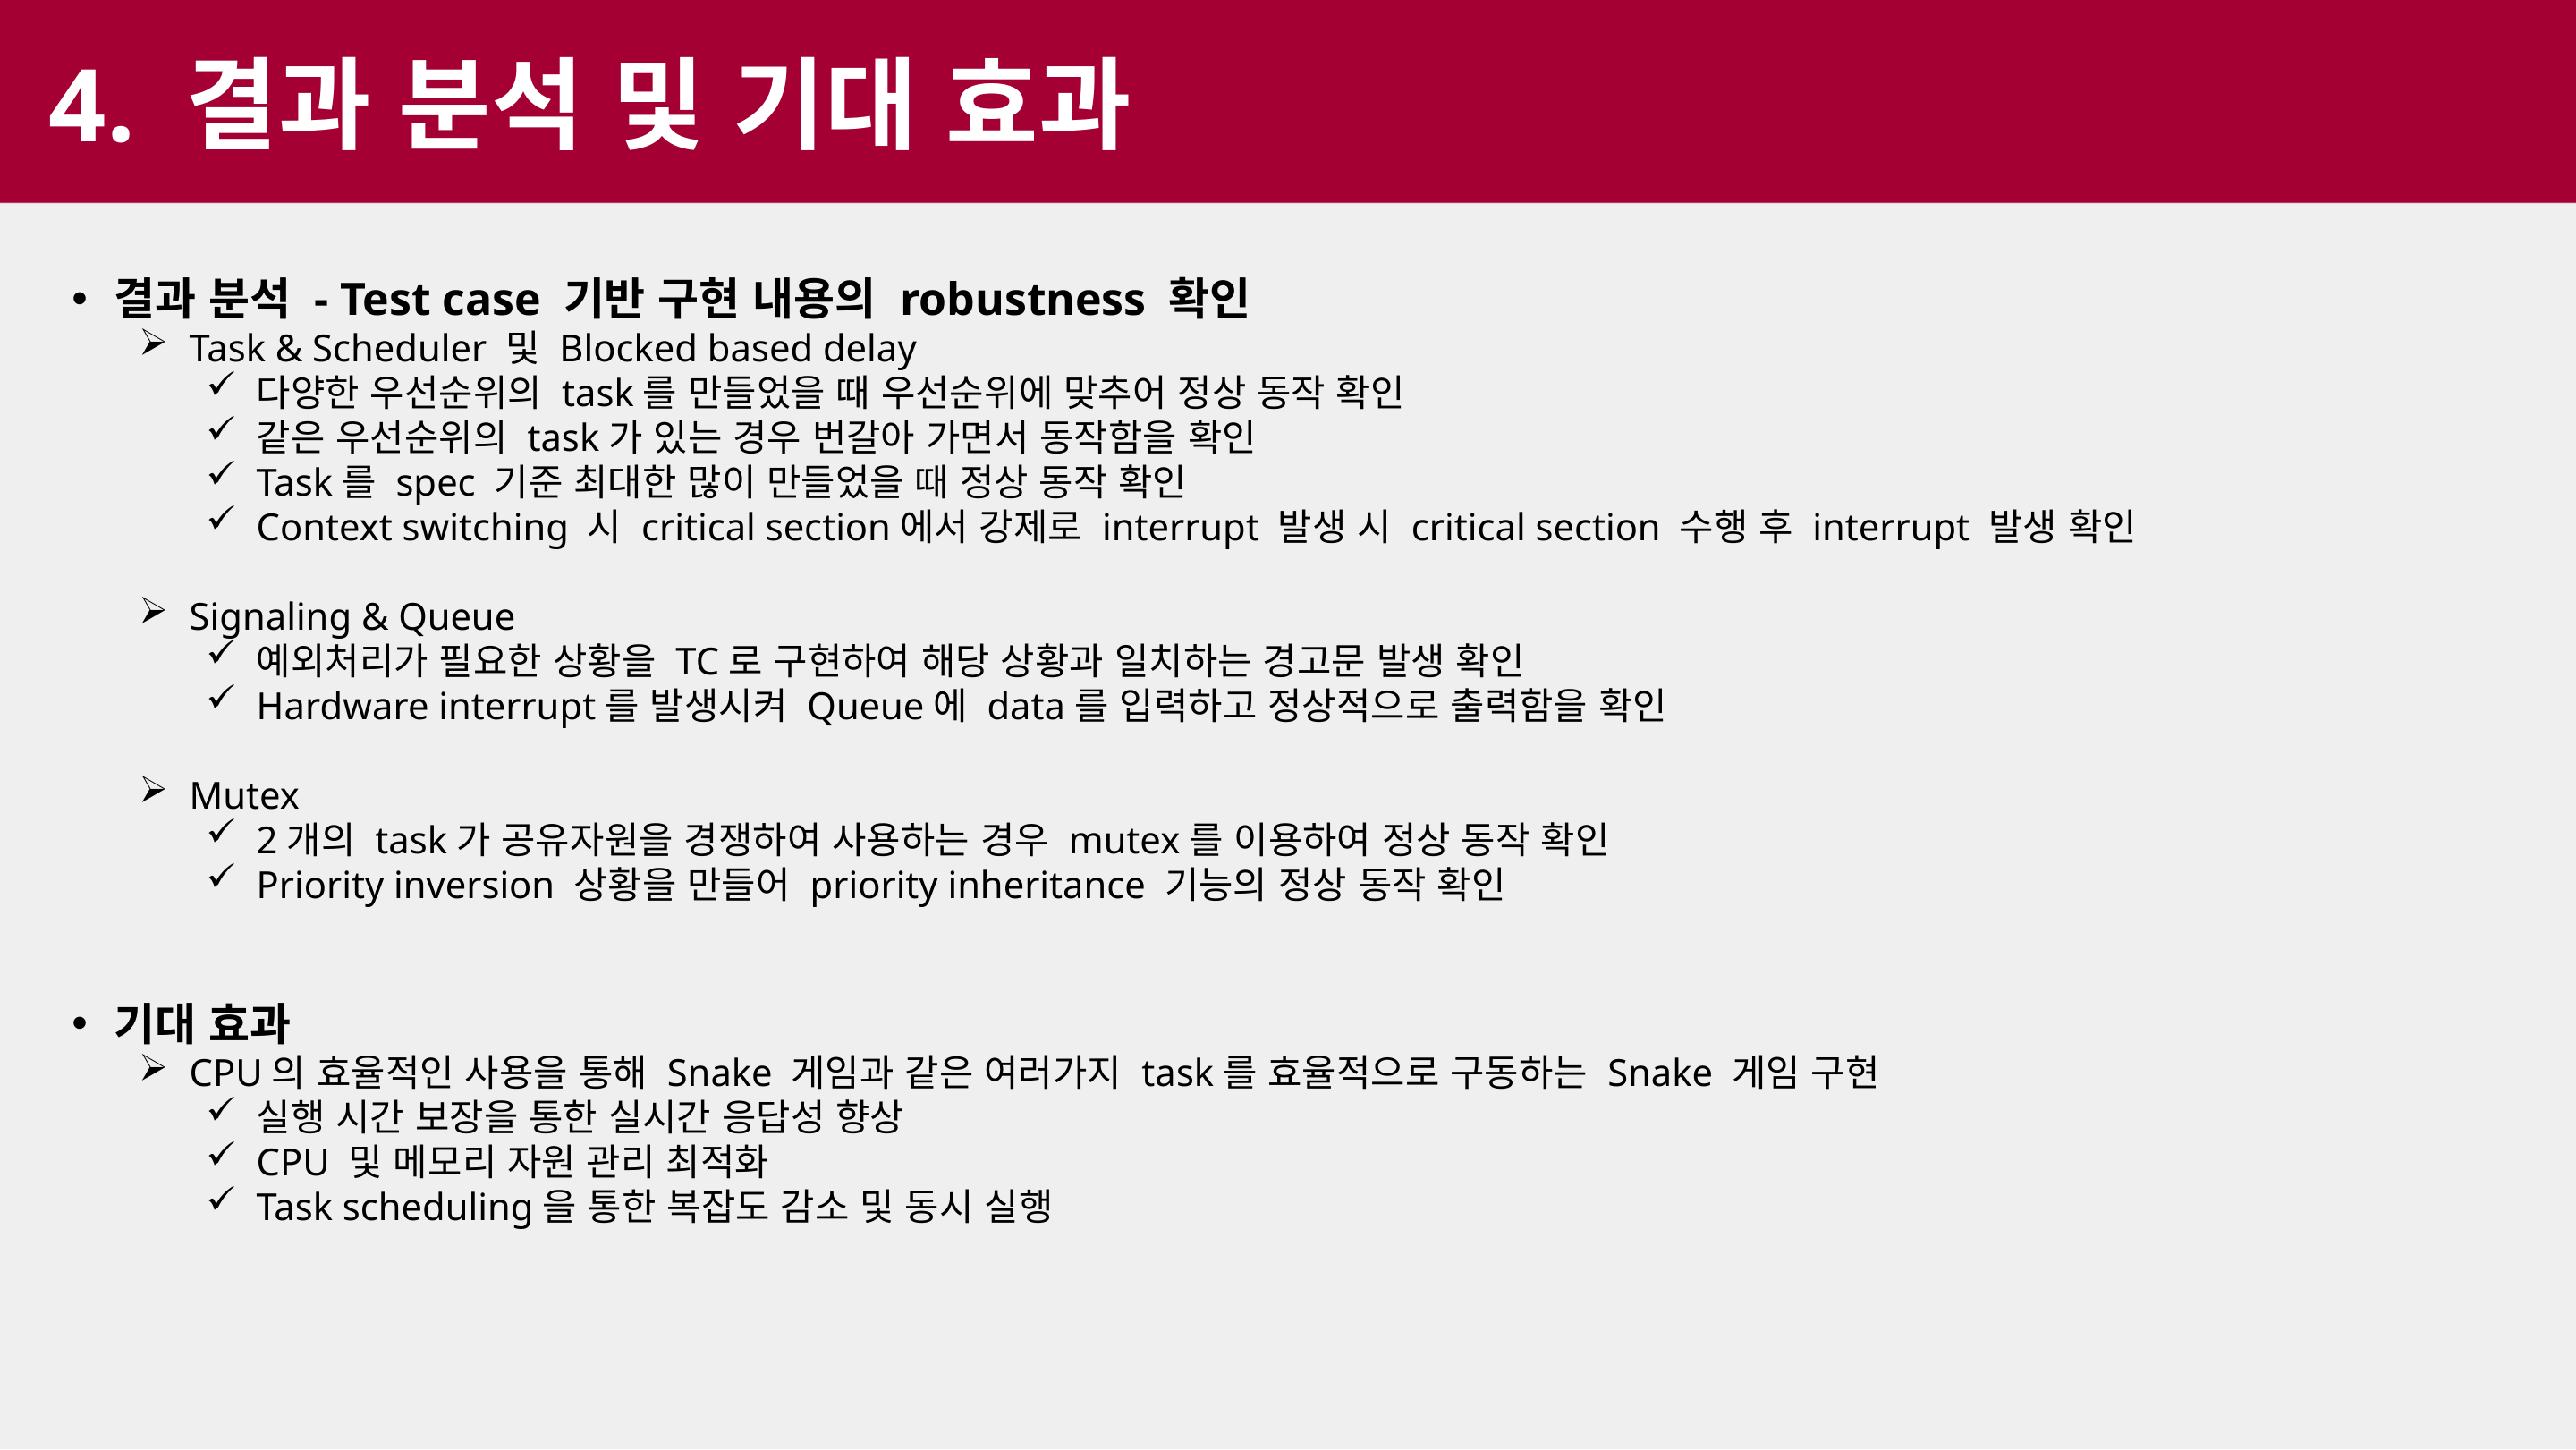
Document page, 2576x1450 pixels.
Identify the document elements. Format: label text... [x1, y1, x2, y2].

picture [0, 0, 2576, 1449]
text_box 4. 결과 분석 및 기대 효과 [36, 35, 2118, 169]
text_box 결과 분석 - Test case 기반 구현 내용의 robustness 확인 Task & Scheduler 및 Blocked based delay 다양한 우선순위의 task를 만들었을 때 우선순위에 맞추어 정상 동작 확인 같은 우선순위의 task가 있는 경우 번갈아 가면서 동작함을 확인 Task를 spec 기준 최대한 많이 만들었을 때 정상 동작 확인 Context switching 시 critical section에서 강제로 interrupt 발생 시 critical section 수행 후 interrupt 발생 확인 Signaling & Queue 예외처리가 필요한 상황을 TC로 구현하여 해당 상황과 일치하는 경고문 발생 확인 Hardware interrupt를 발생시켜 Queue에 data를 입력하고 정상적으로 출력함을 확인 Mutex 2개의 task가 공유자원을 경쟁하여 사용하는 경우 mutex를 이용하여 정상 동작 확인 Priority inversion 상황을 만들어 priority inheritance 기능의 정상 동작 확인 기대 효과 CPU의 효율적인 사용을 통해 Snake 게임과 같은 여러가지 task를 효율적으로 구동하는 Snake 게임 구현 실행 시간 보장을 통한 실시간 응답성 향상 CPU 및 메모리 자원 관리 최적화 Task scheduling을 통한 복잡도 감소 및 동시 실행 [58, 264, 2150, 1235]
